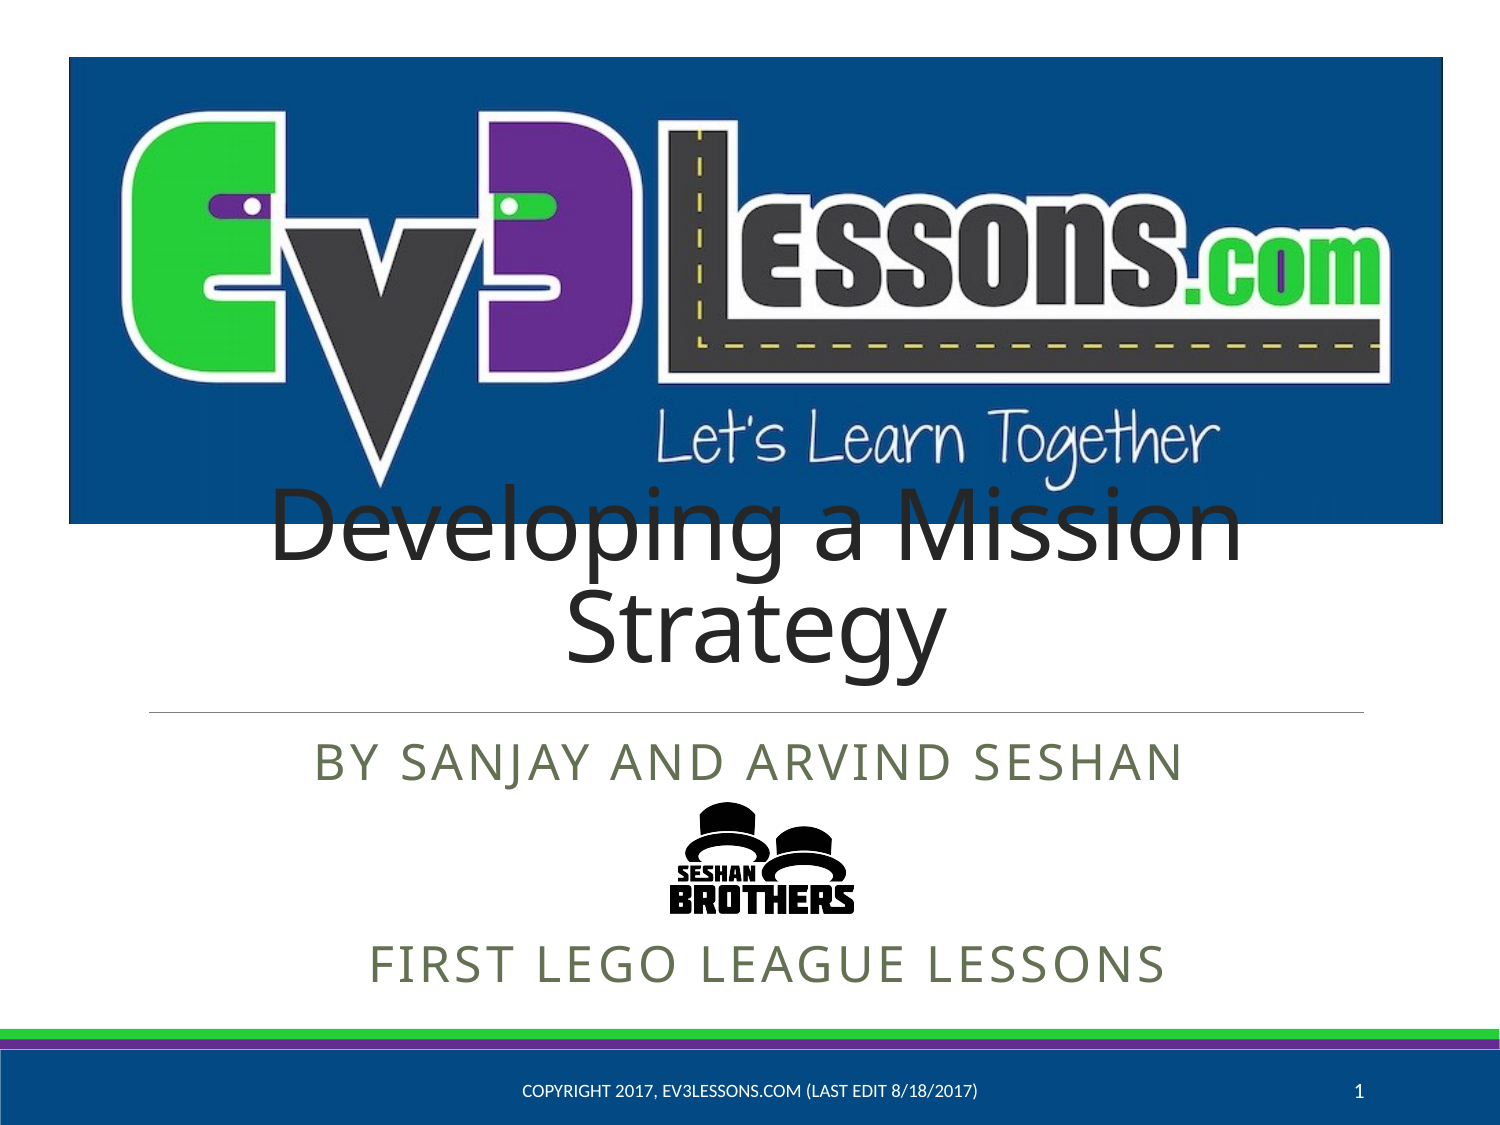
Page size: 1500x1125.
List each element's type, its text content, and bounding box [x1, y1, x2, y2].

footer Copyright 2017, EV3Lessons.com (Last Edit 8/18/2017) [453, 1059, 1047, 1120]
picture [69, 57, 1443, 524]
title Developing a Mission Strategy [98, 540, 1414, 691]
slide_number 1 [1218, 1059, 1380, 1120]
subtitle By Sanjay and Arvind Seshan [130, 729, 1369, 810]
picture [670, 802, 854, 915]
